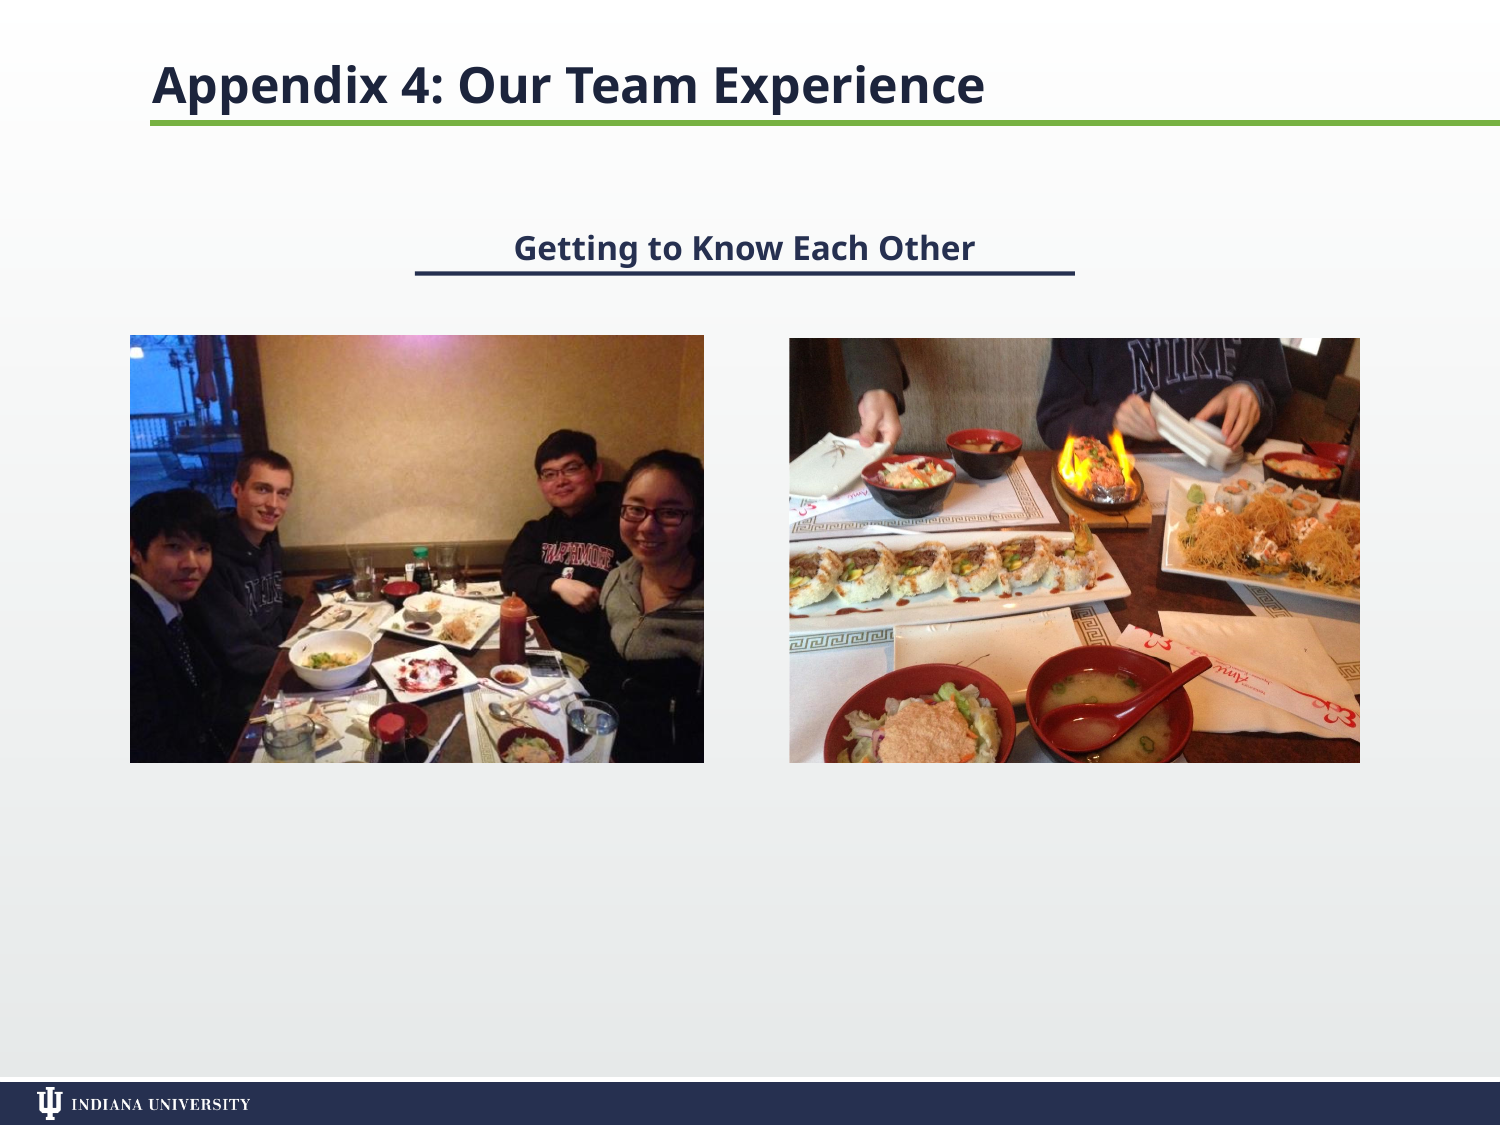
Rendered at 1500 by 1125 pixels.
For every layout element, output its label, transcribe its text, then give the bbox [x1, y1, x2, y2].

picture [130, 335, 704, 763]
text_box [414, 229, 1075, 274]
picture [37, 1087, 250, 1123]
title Appendix 4: Our Team Experience [137, 49, 1308, 123]
picture [789, 338, 1360, 763]
